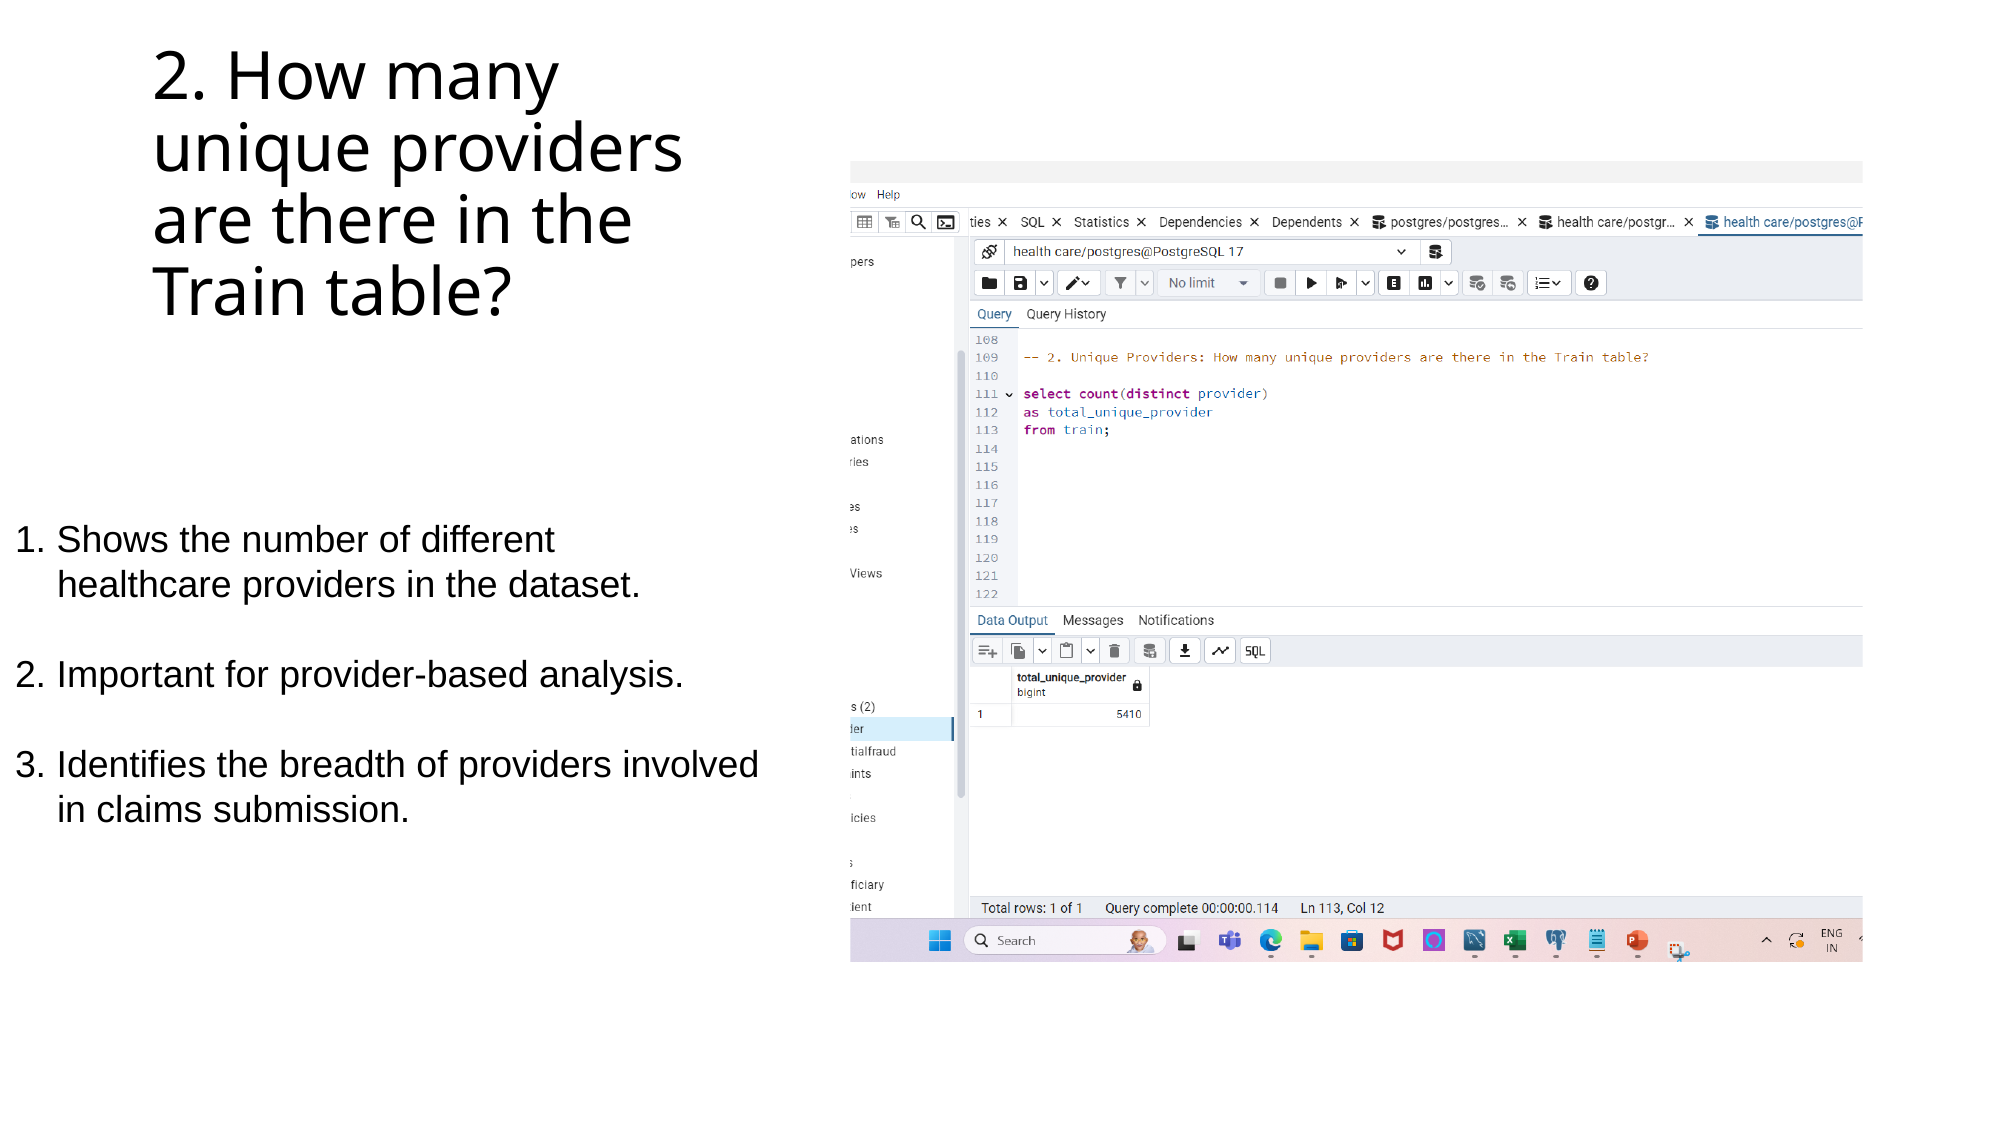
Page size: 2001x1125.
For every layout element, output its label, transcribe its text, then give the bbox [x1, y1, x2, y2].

picture [850, 161, 1863, 962]
title 2. How many unique providers are there in the Train table? [137, 75, 783, 323]
list 1. Shows the number of different healthcare providers in the dataset. 2. Important for provider-based analysis. 3. Identifies the breadth of providers involved in claims submission. [0, 323, 807, 977]
